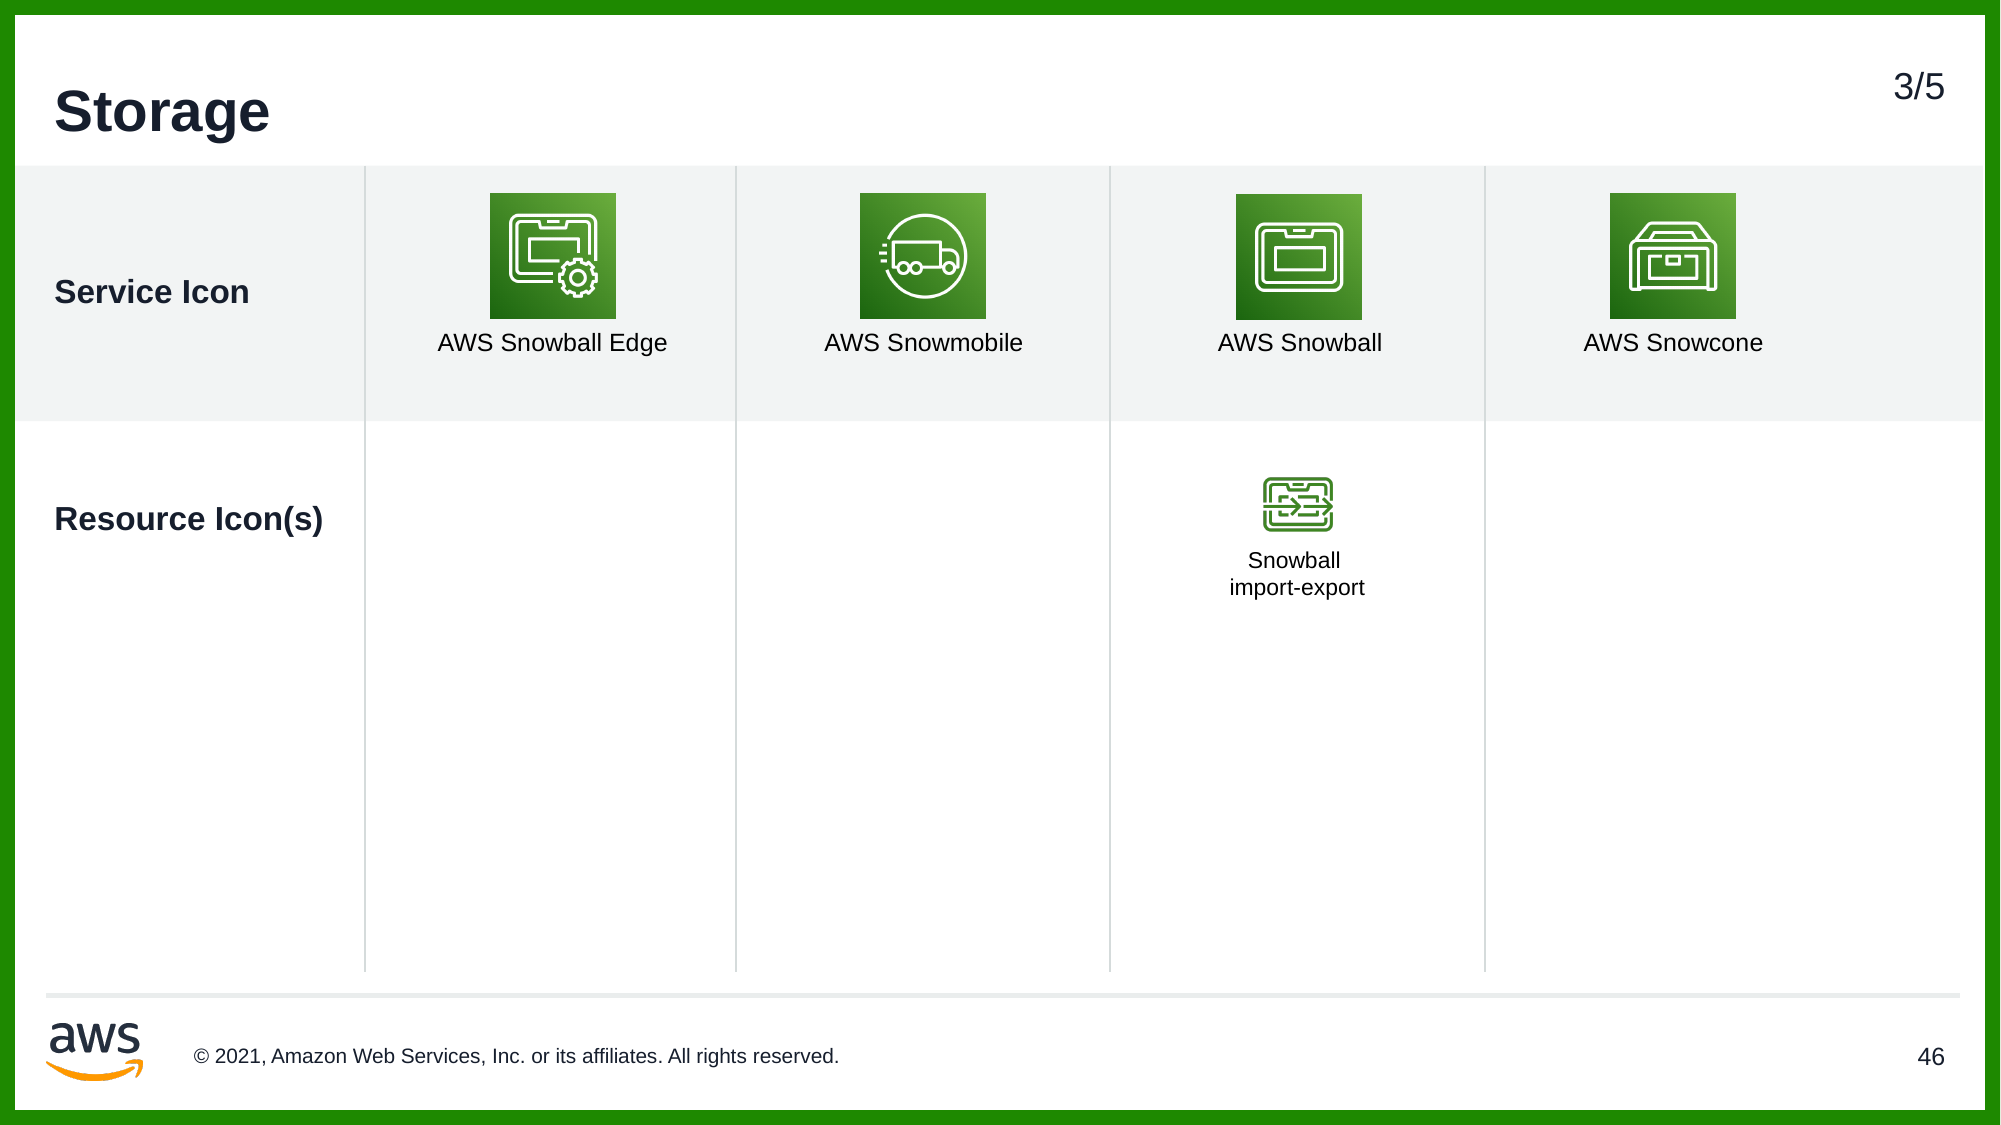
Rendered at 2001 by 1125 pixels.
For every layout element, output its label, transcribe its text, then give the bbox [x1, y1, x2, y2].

text_box AWS Snowmobile [736, 319, 1109, 364]
picture [1260, 466, 1336, 542]
picture [46, 1023, 143, 1081]
list 3/5 [1693, 59, 1961, 166]
text_box AWS Snowball Edge [369, 319, 735, 364]
text_box AWS Snowcone [1493, 319, 1855, 364]
footer © 2021, Amazon Web Services, Inc. or its affiliates. All rights reserved. [178, 1025, 911, 1086]
picture [1610, 193, 1736, 319]
title Storage [39, 59, 1457, 166]
picture [1236, 194, 1362, 320]
picture [860, 193, 986, 319]
slide_number 46 [1493, 1025, 1961, 1086]
text_box AWS Snowball [1113, 319, 1484, 364]
text_box Snowball import-export [1193, 537, 1402, 608]
picture [490, 193, 616, 319]
